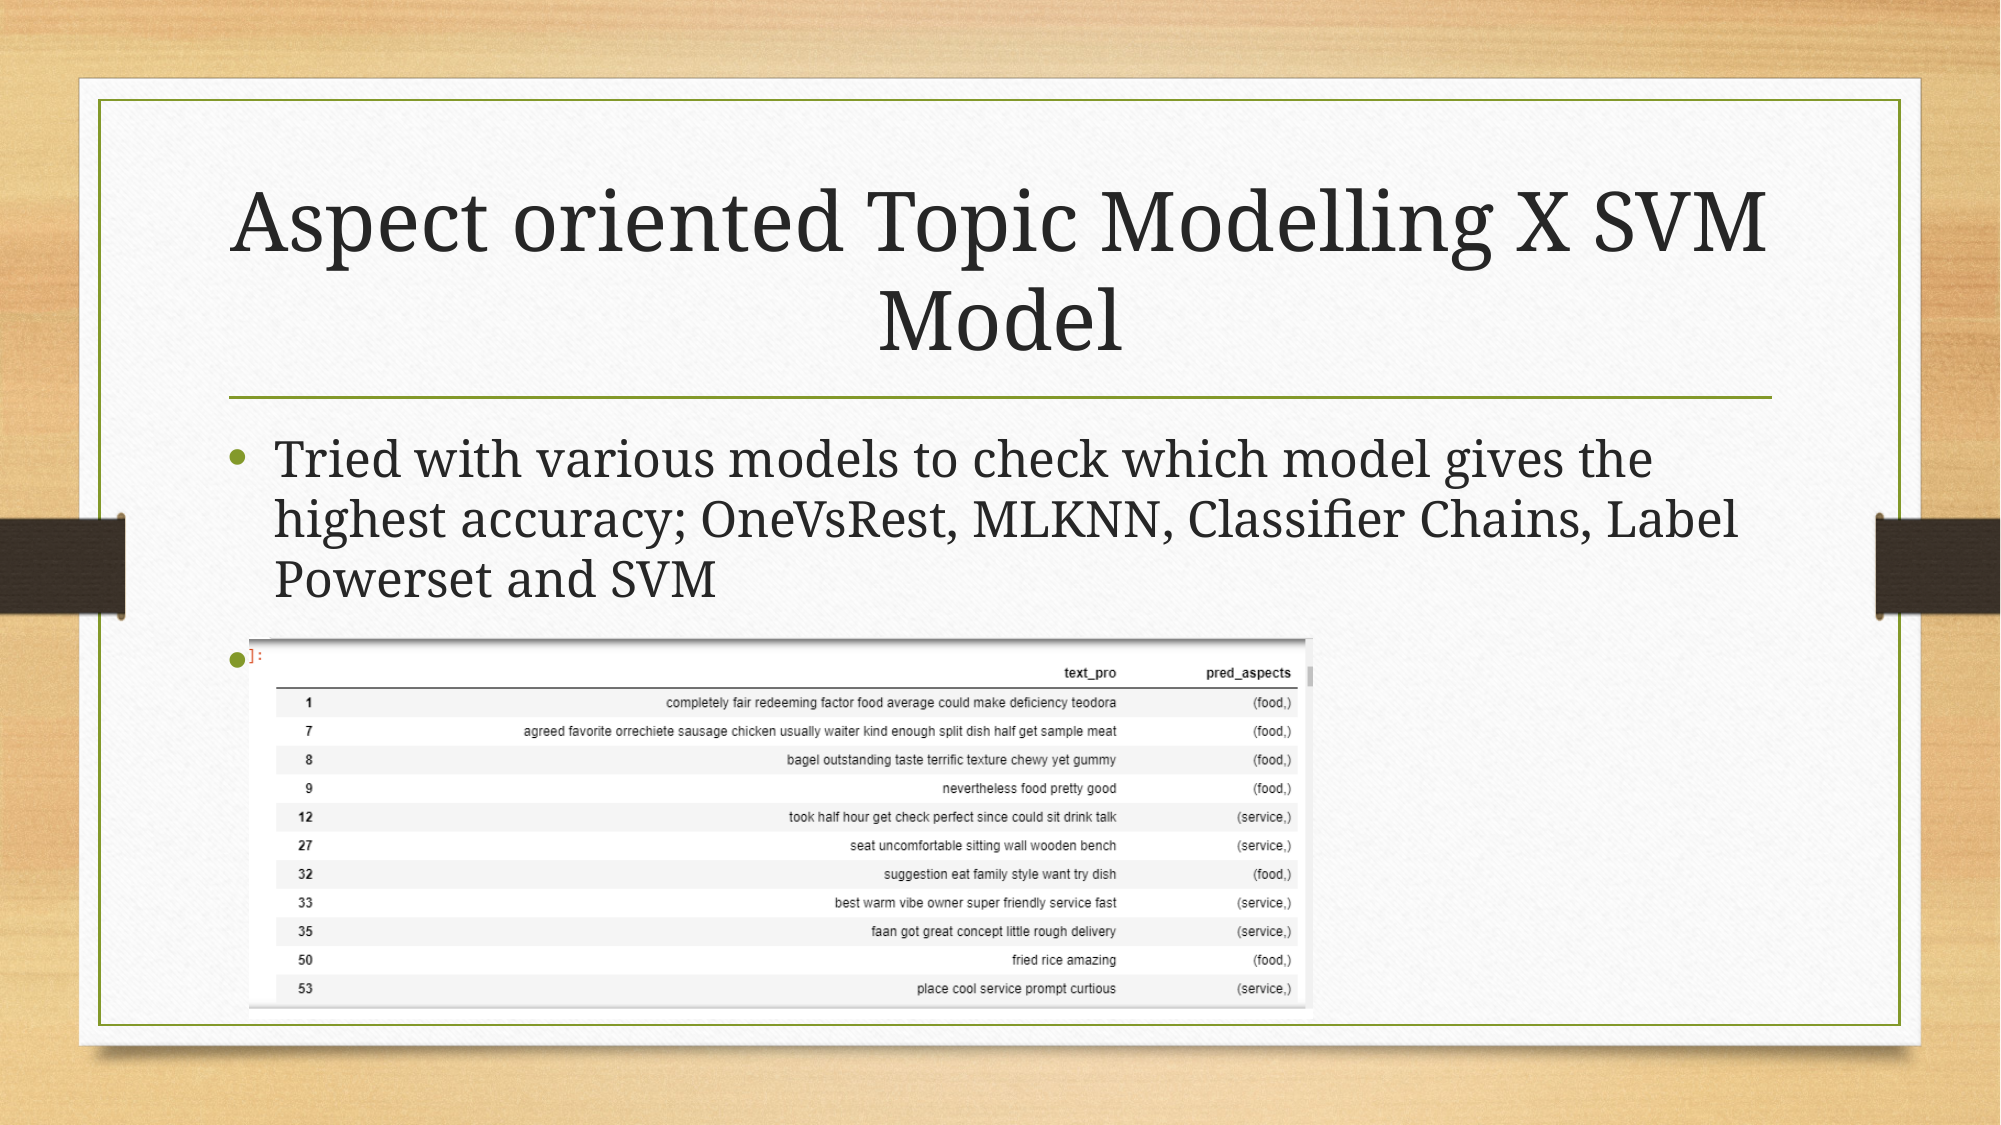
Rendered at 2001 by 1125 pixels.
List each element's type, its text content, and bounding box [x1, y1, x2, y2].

list Tried with various models to check which model gives the highest accuracy; OneVsRest, MLKNN, Classifier Chains, Label Powerset and SVM SVM gave the highest accuracy of 88.22% [212, 419, 1788, 964]
picture [0, 0, 2001, 1125]
title Aspect oriented Topic Modelling X SVM Model [212, 161, 1788, 375]
